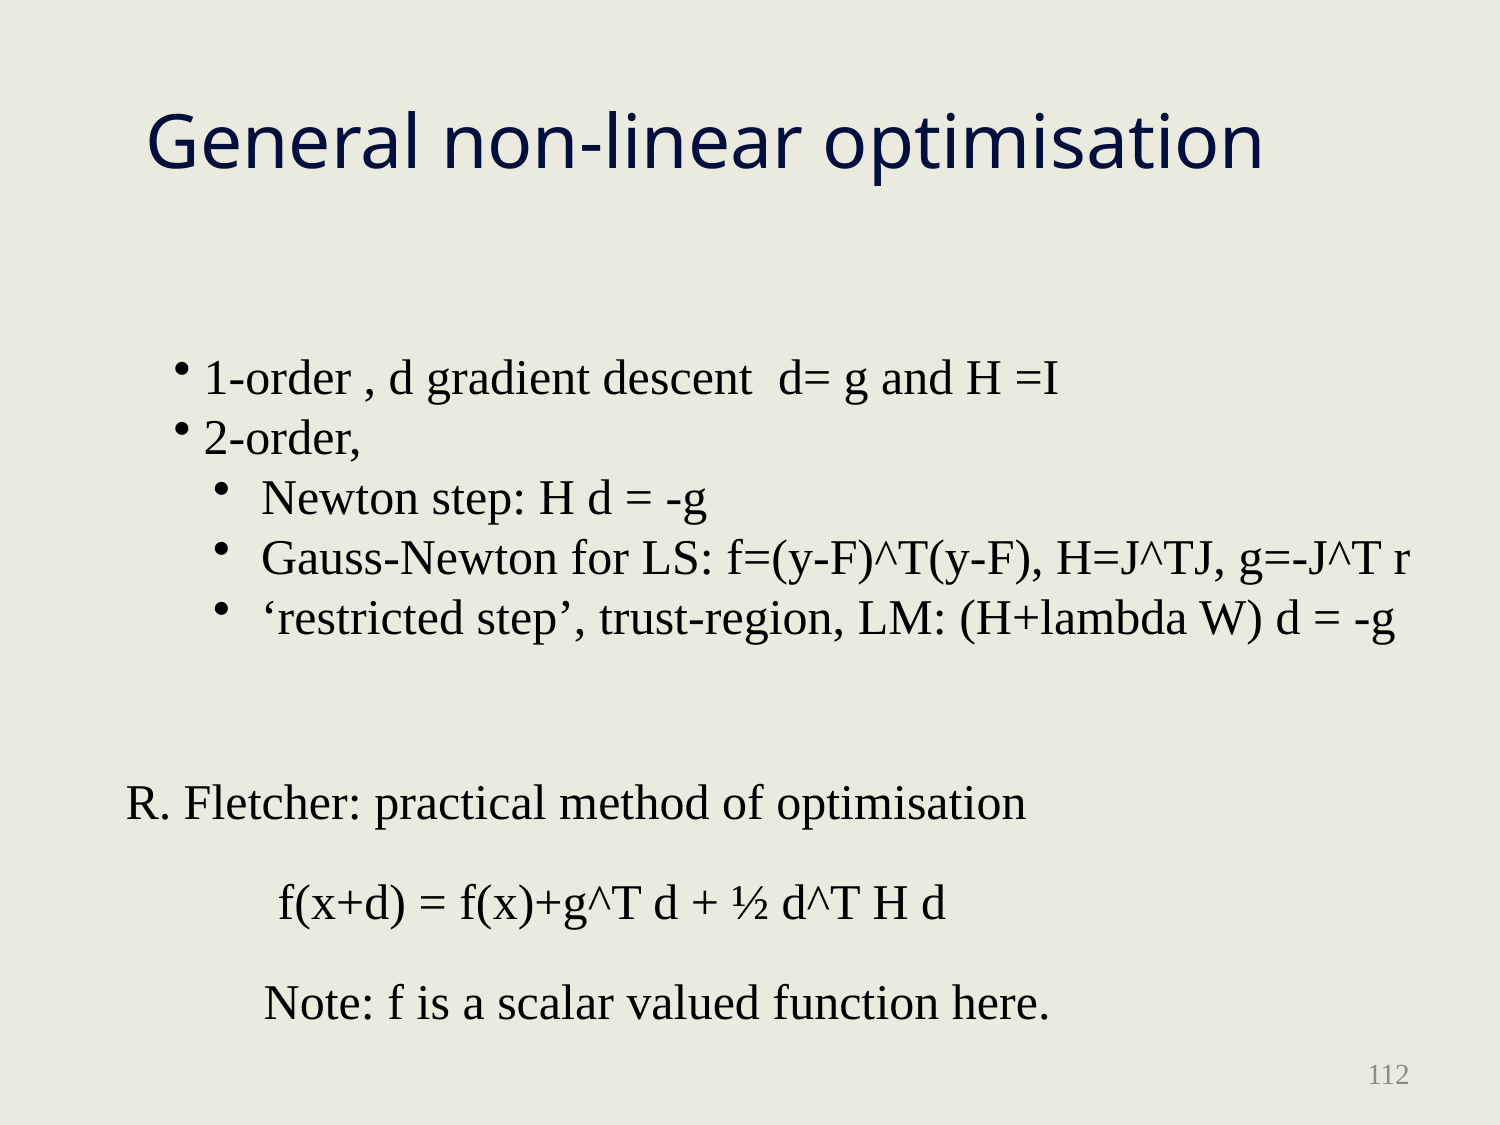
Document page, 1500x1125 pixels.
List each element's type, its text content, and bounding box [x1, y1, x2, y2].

slide_number 112 [1074, 1042, 1425, 1103]
text_box Note: f is a scalar valued function here. [249, 962, 1067, 1038]
text_box 1-order , d gradient descent d= g and H =I 2-order, Newton step: H d = -g Gauss-Newton for LS: f=(y-F)^T(y-F), H=J^TJ, g=-J^T r ‘restricted step’, trust-region, LM: (H+lambda W) d = -g [158, 337, 1426, 713]
text_box f(x+d) = f(x)+g^T d + ½ d^T H d [262, 862, 962, 938]
text_box R. Fletcher: practical method of optimisation [110, 762, 1043, 838]
title General non-linear optimisation [75, 45, 1425, 233]
